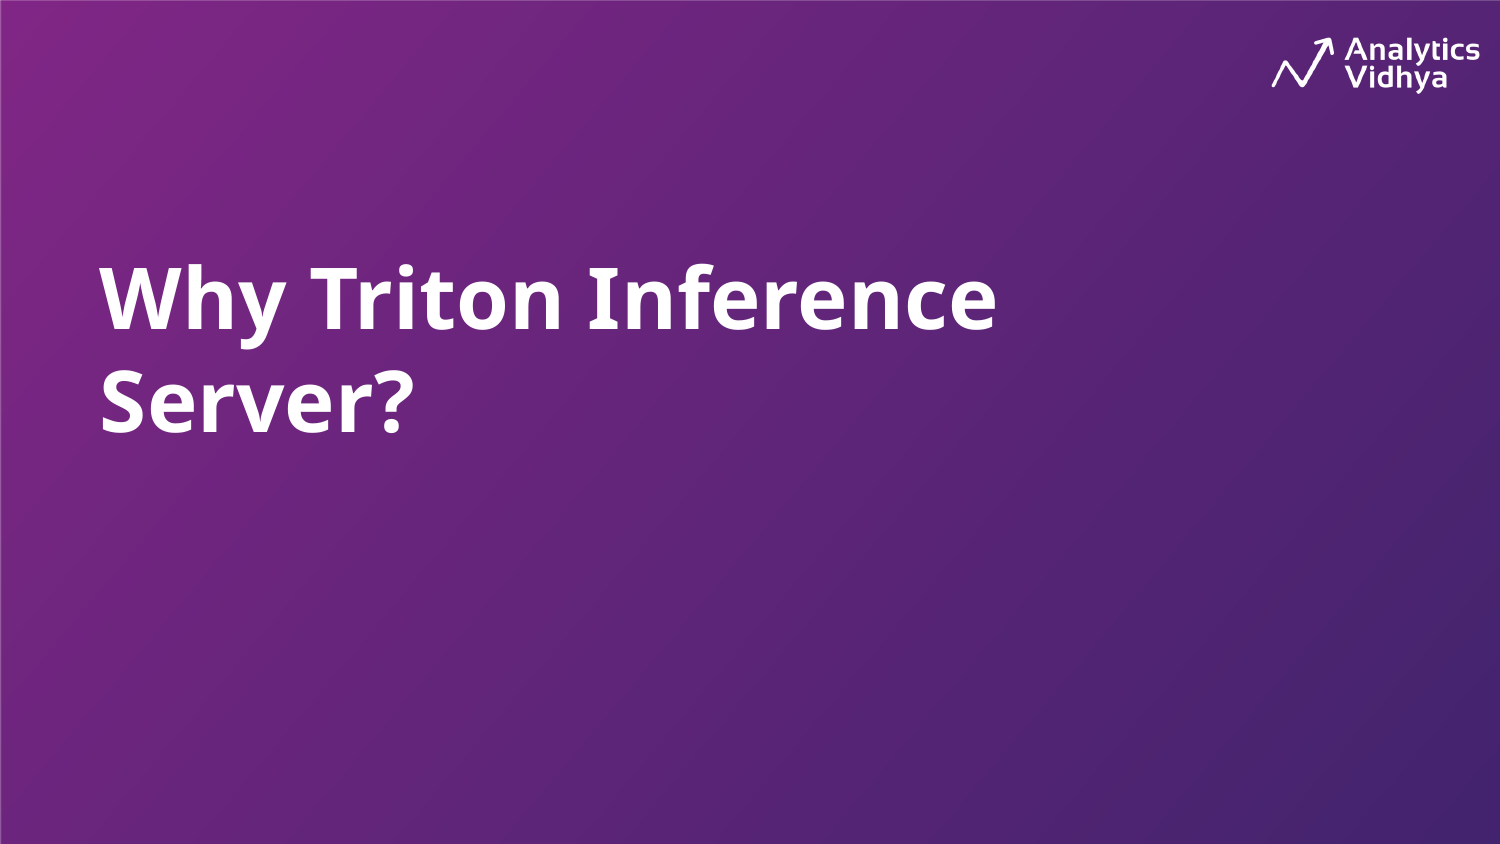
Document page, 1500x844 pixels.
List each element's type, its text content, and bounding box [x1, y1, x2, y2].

title Why Triton Inference Server? [84, 109, 1268, 585]
picture [0, 0, 1500, 844]
